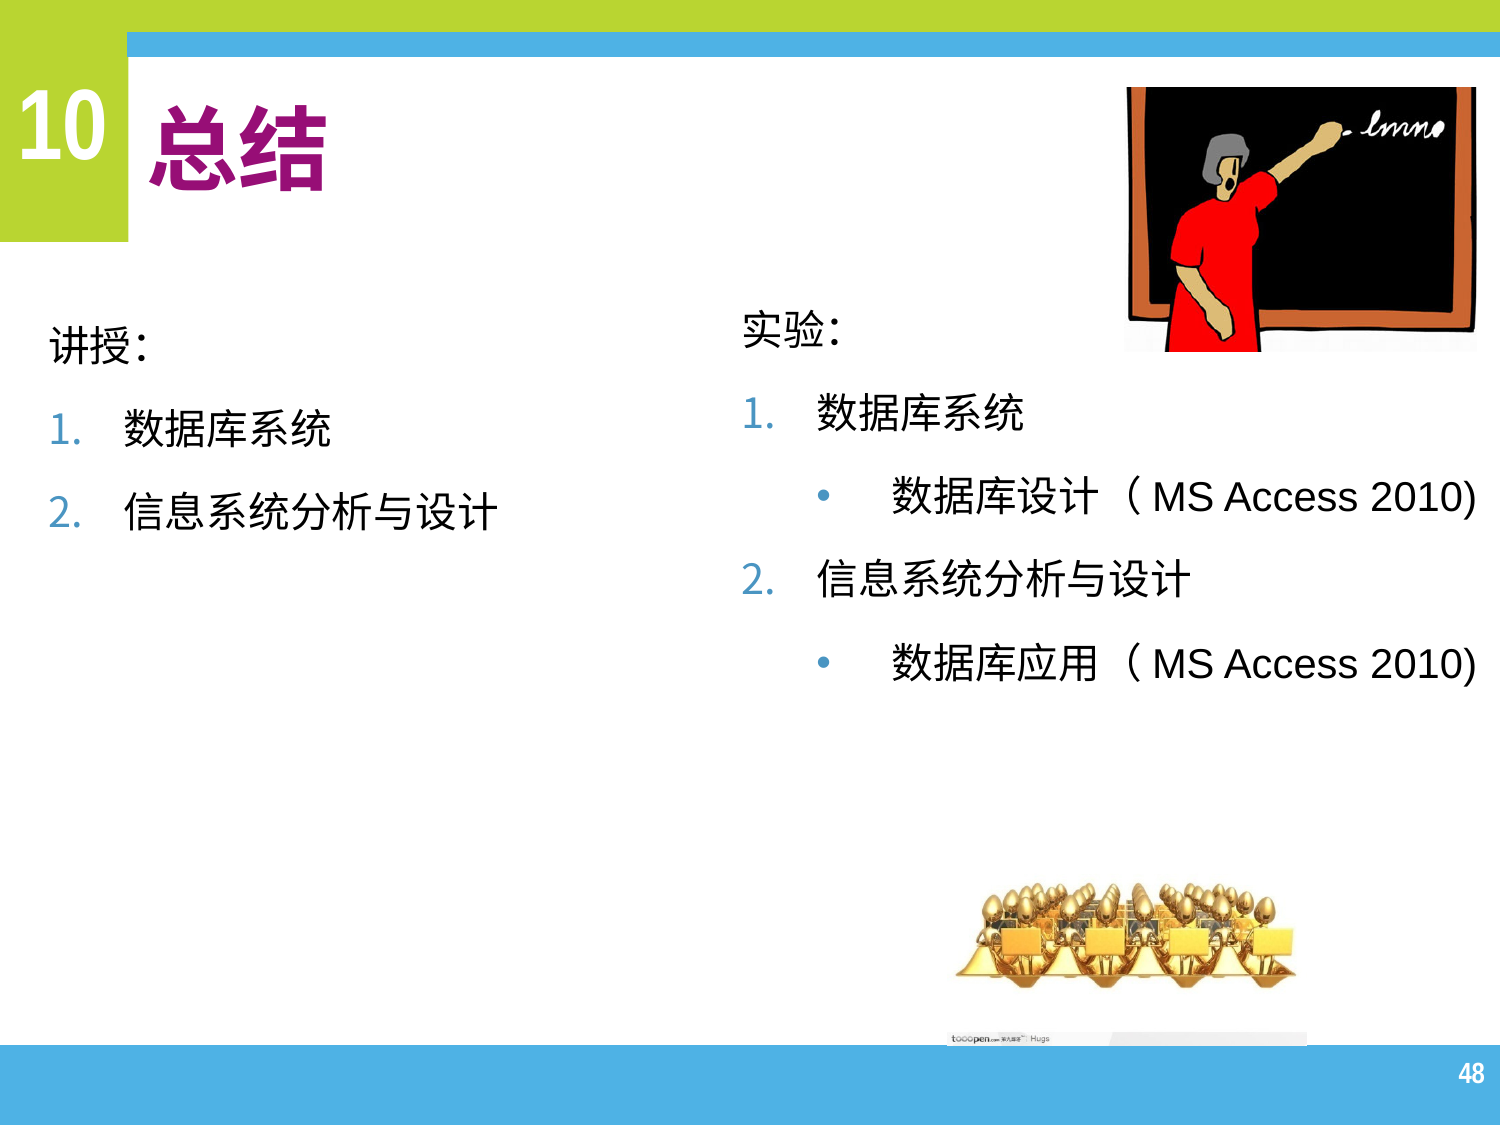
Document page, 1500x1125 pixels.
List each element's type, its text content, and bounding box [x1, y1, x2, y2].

text_box 实验： 数据库系统 数据库设计（MS Access 2010) 信息系统分析与设计 数据库应用（MS Access 2010) [726, 270, 1500, 1028]
title 总结 [131, 60, 1500, 234]
slide_number 48 [1149, 1046, 1500, 1125]
list 讲授： 数据库系统 信息系统分析与设计 [32, 286, 726, 987]
picture [946, 775, 1308, 1046]
picture [1123, 86, 1477, 352]
